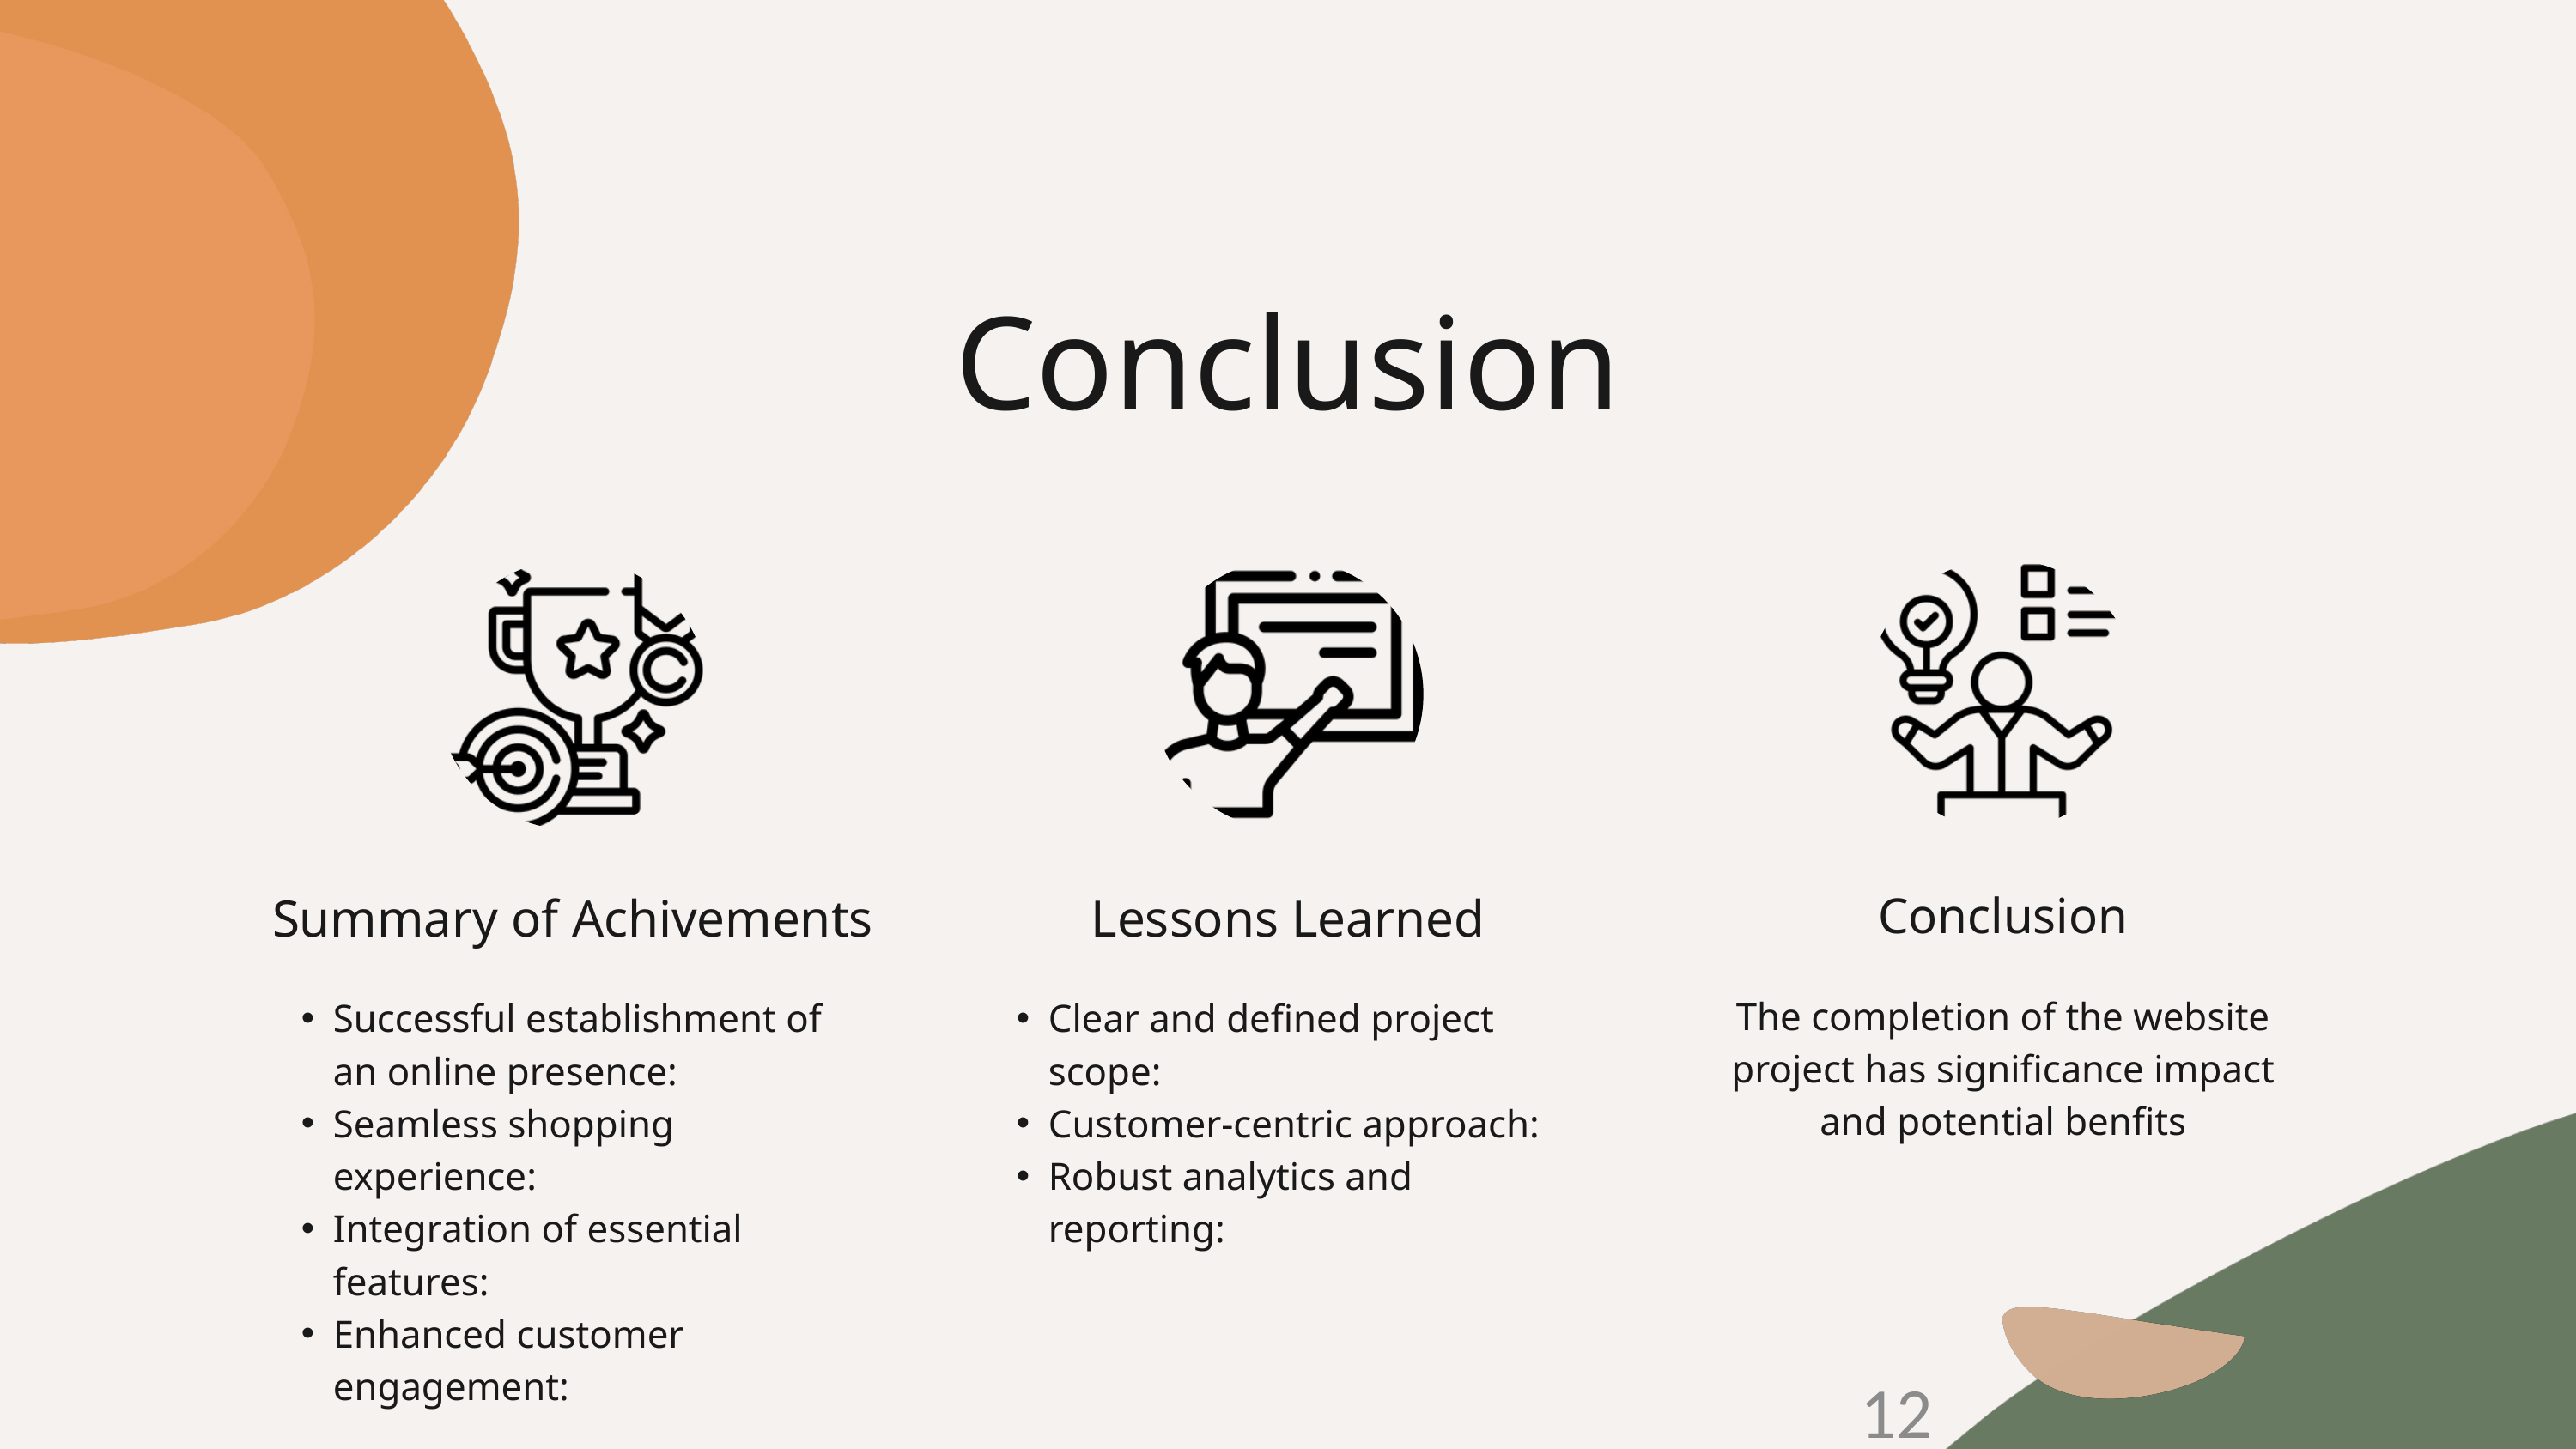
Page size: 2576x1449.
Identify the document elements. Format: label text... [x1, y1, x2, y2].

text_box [984, 884, 1592, 1202]
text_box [1151, 558, 1424, 830]
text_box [1867, 558, 2139, 830]
picture [1941, 957, 2576, 1449]
slide_number 12 [1644, 1384, 1946, 1436]
text_box Conclusion [619, 281, 1957, 436]
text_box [1699, 884, 2307, 1147]
picture [0, 0, 537, 681]
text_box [269, 884, 877, 1359]
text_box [437, 558, 709, 830]
